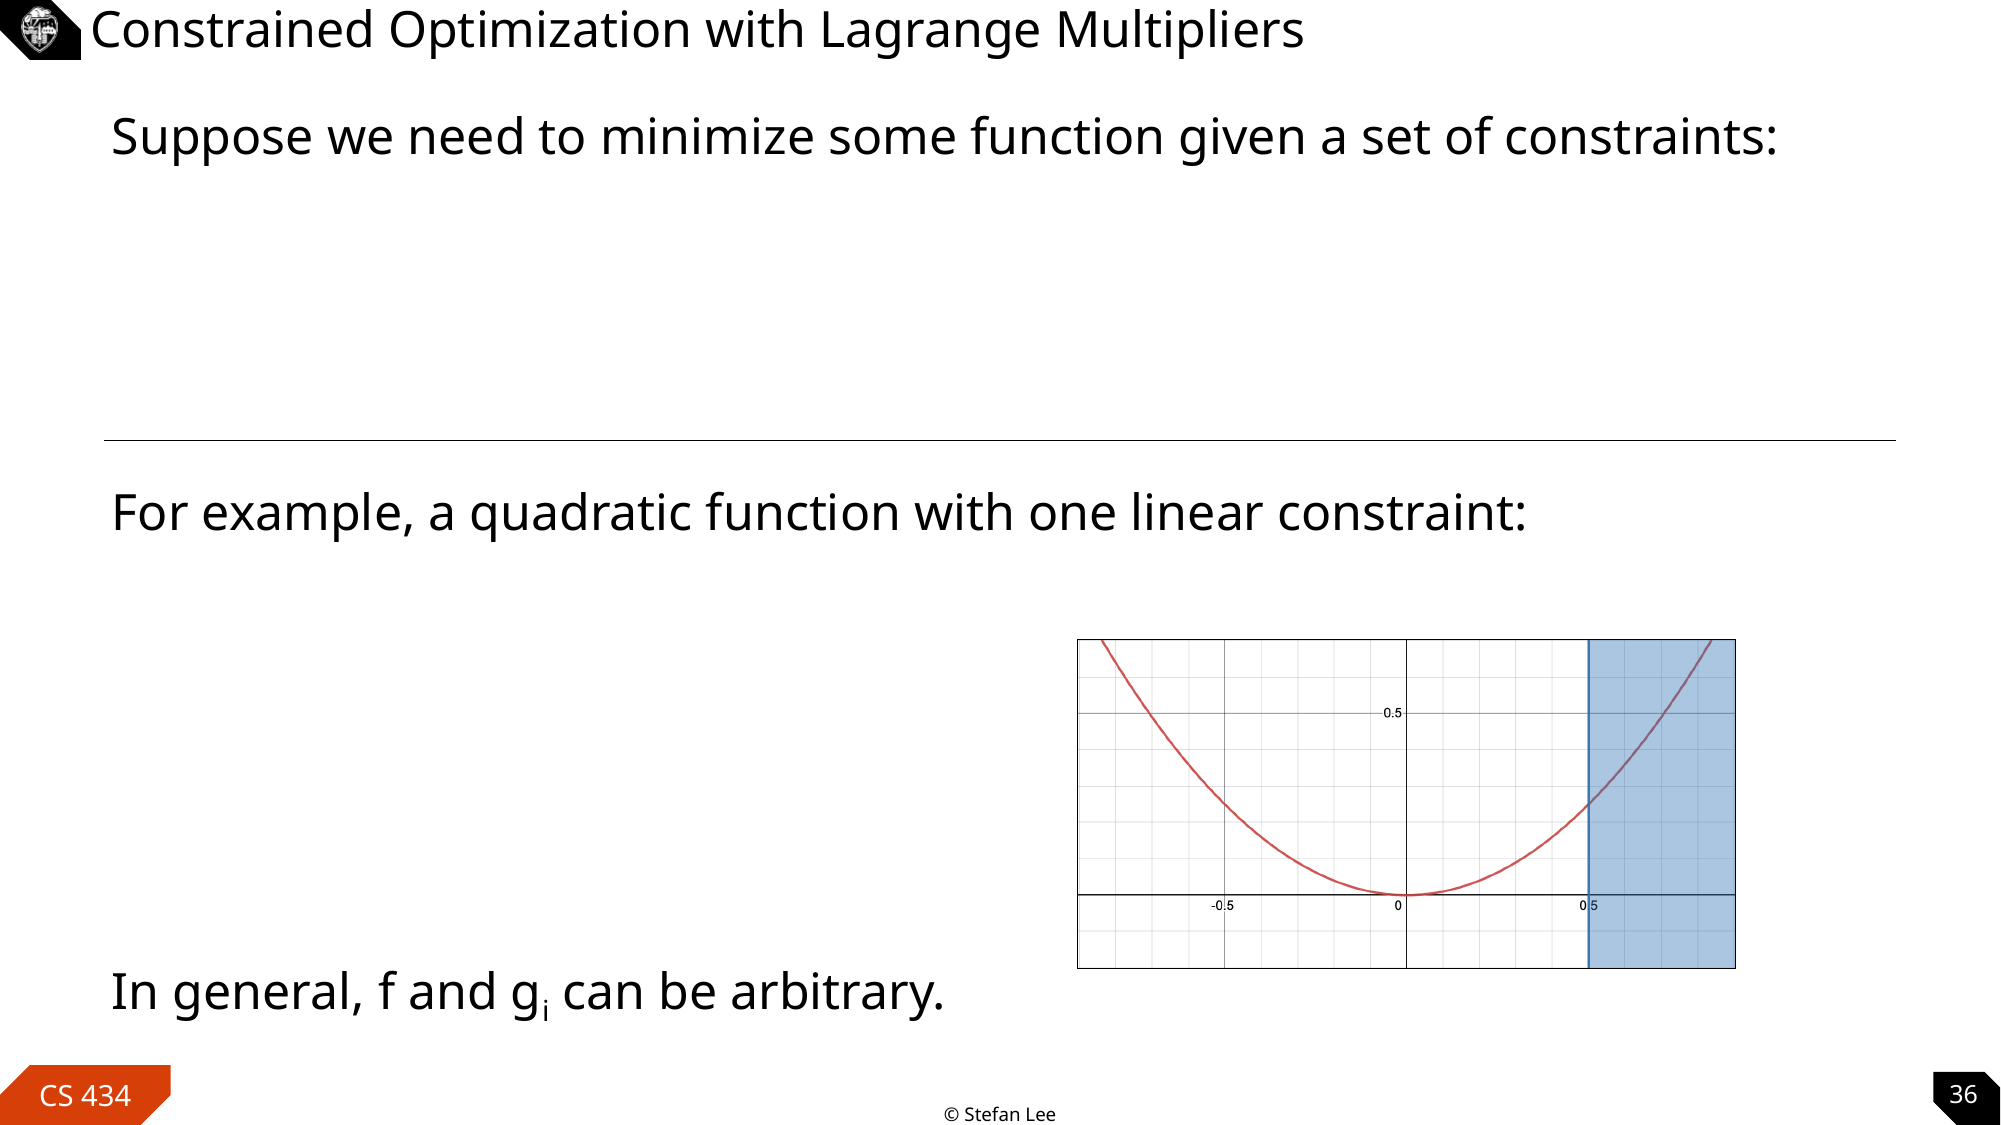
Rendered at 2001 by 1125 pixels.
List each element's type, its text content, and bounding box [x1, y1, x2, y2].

picture [1077, 639, 1736, 969]
text_box For example, a quadratic function with one linear constraint: [97, 473, 1883, 549]
title Constrained Optimization with Lagrange Multipliers [0, 1, 1699, 61]
text_box In general, f and gi can be arbitrary. [97, 951, 1883, 1035]
text_box Suppose we need to minimize some function given a set of constraints: [97, 97, 1883, 172]
slide_number 36 [1933, 1071, 1994, 1119]
